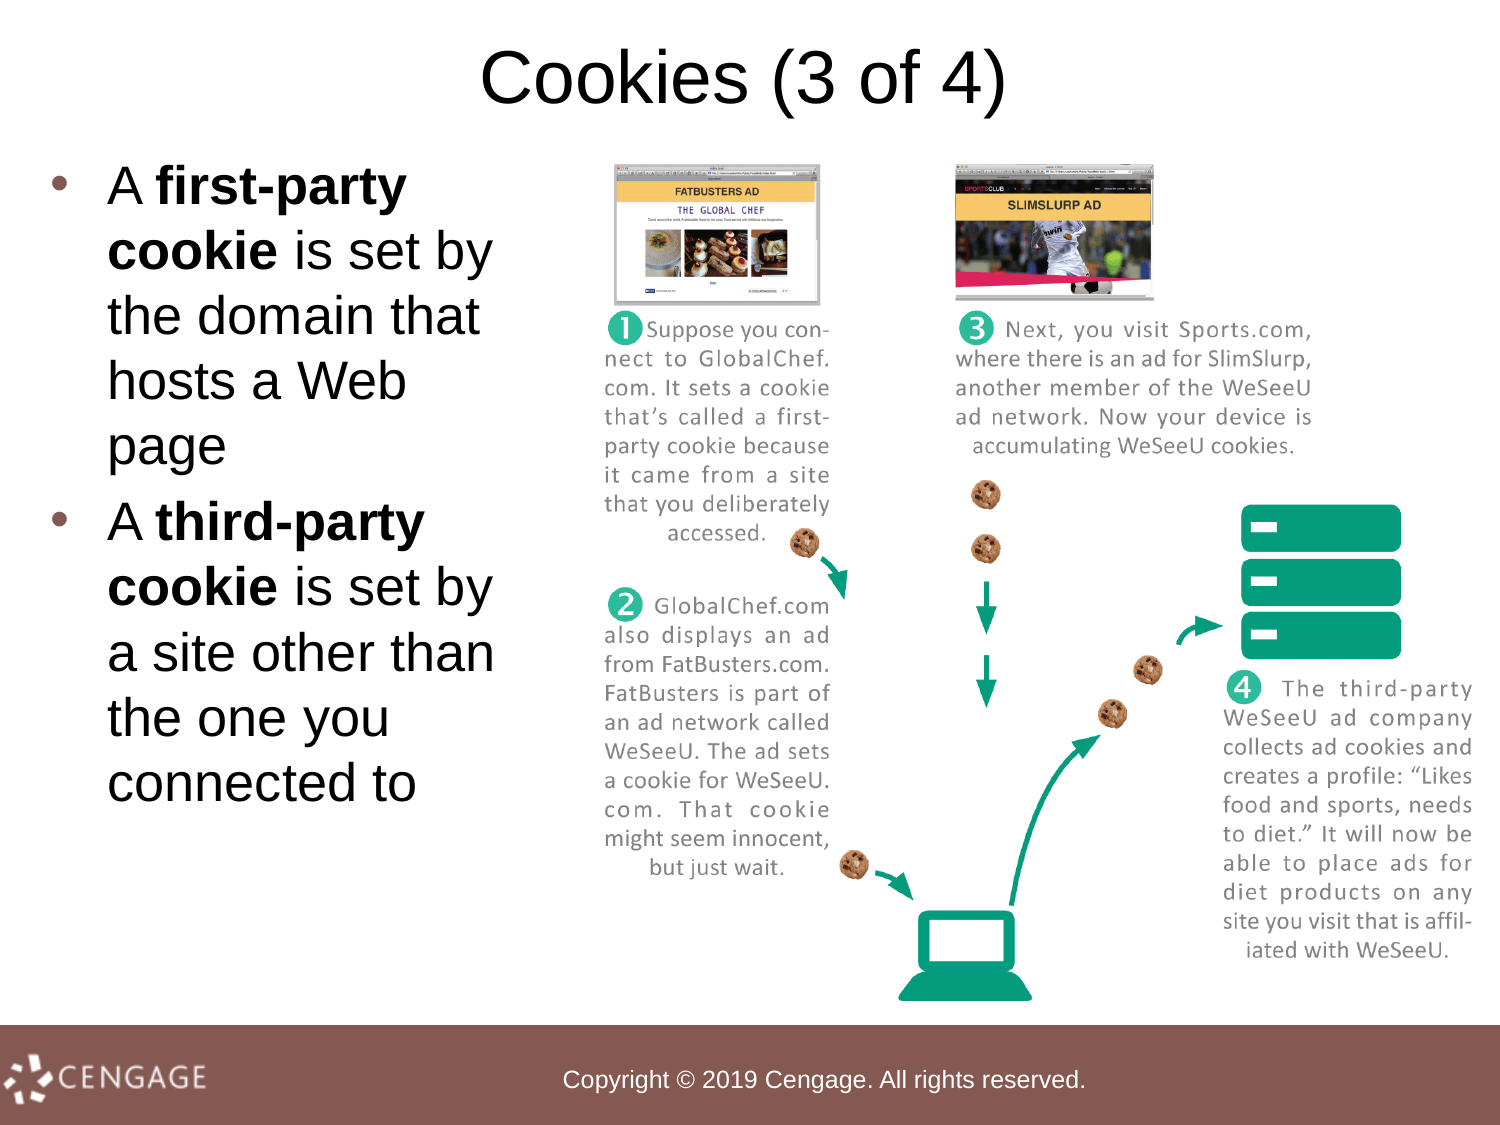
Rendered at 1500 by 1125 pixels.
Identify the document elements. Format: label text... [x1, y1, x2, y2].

title Cookies (3 of 4) [85, 13, 1403, 134]
picture [604, 164, 1472, 1001]
list A first-party cookie is set by the domain that hosts a Web page A third-party cookie is set by a site other than the one you connected to [35, 142, 522, 1012]
picture [0, 1051, 211, 1106]
